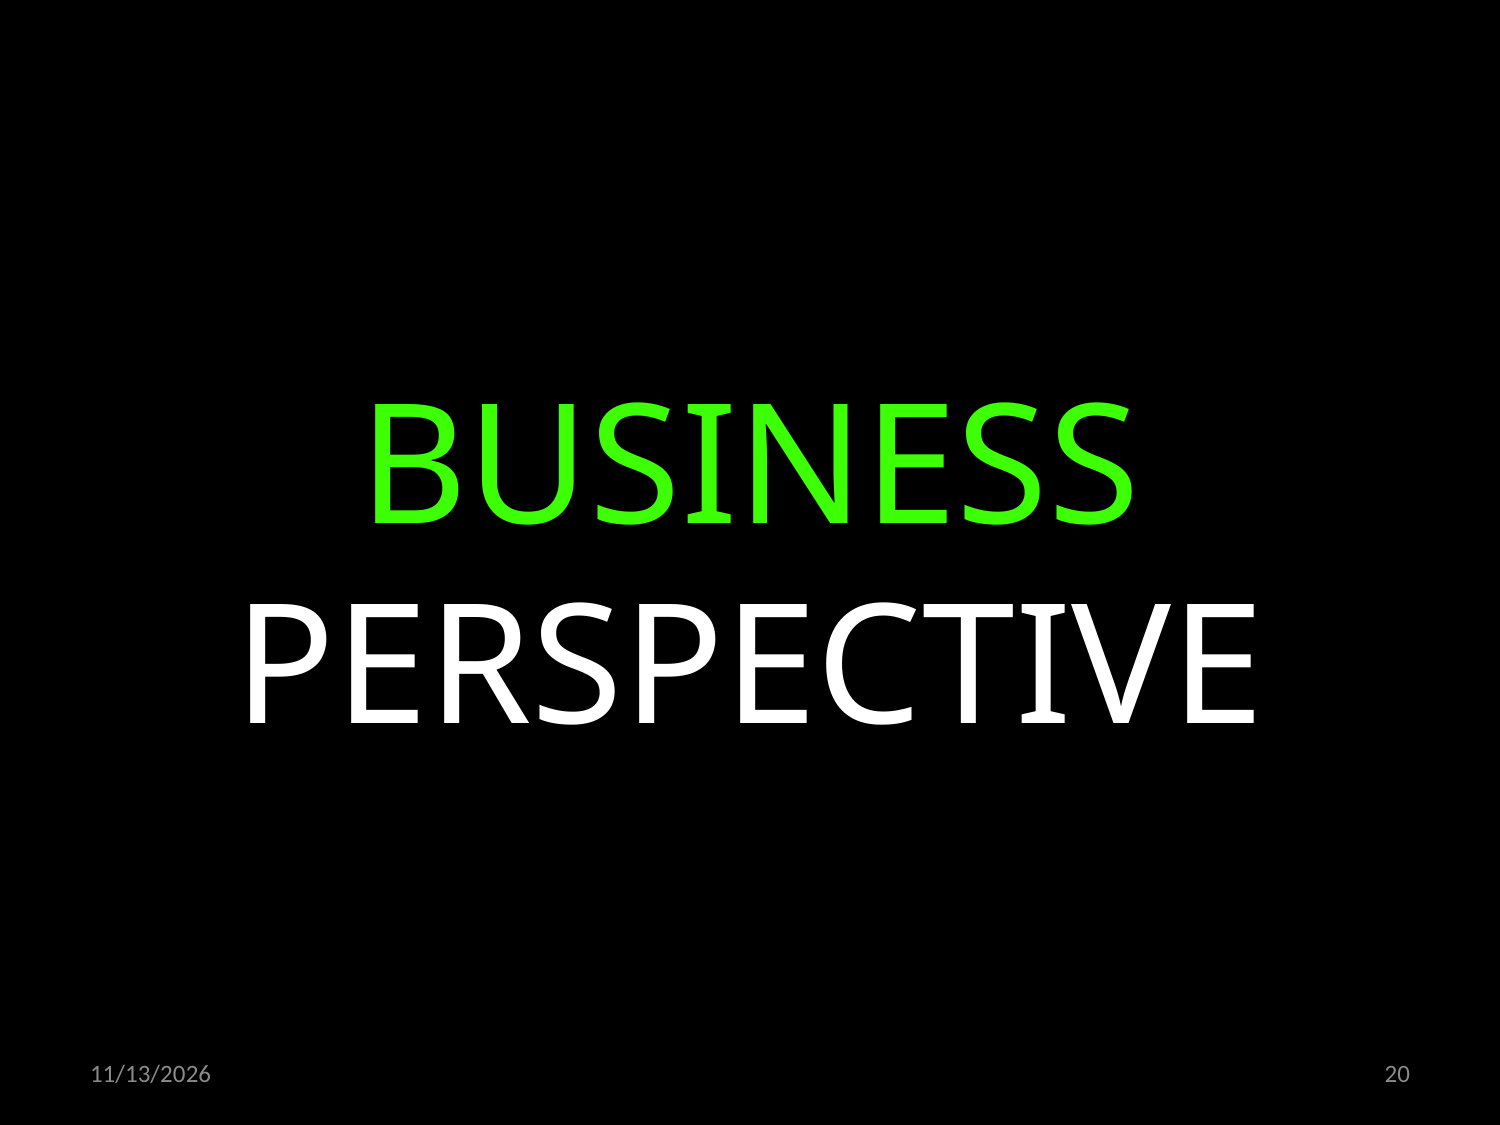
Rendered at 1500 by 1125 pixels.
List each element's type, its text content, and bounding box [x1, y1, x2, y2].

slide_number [75, 1042, 425, 1103]
text_box BUSINESS PERSPECTIVE [0, 348, 1500, 451]
slide_number 20 [1074, 1042, 1425, 1103]
